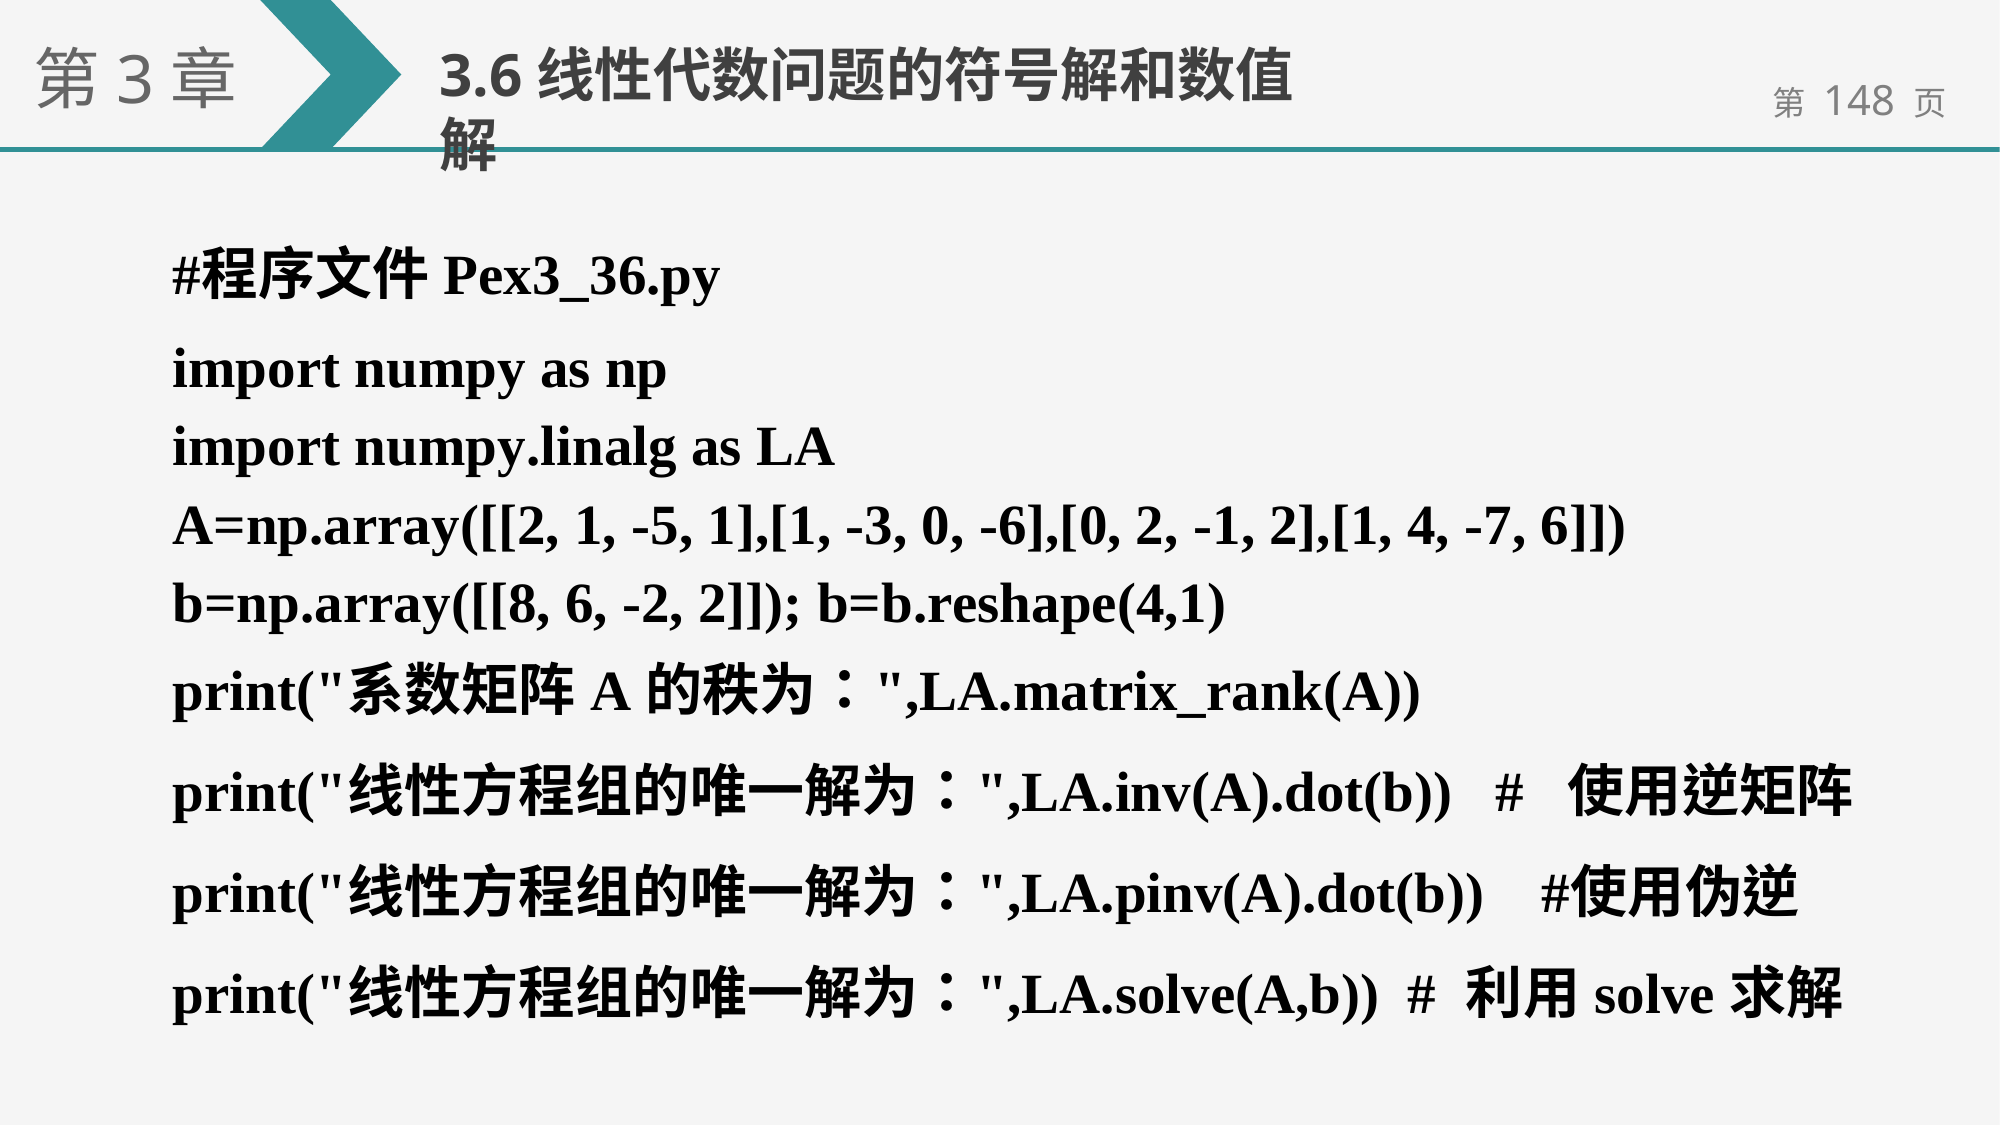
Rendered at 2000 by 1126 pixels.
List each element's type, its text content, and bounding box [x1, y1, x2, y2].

text_box [258, 0, 403, 148]
text_box 3.6线性代数问题的符号解和数值解 [424, 161, 1366, 186]
text_box 第3章 [19, 29, 253, 125]
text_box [58, 216, 1912, 1084]
text_box 3.6线性代数问题的符号解和数值解 [424, 31, 1366, 148]
